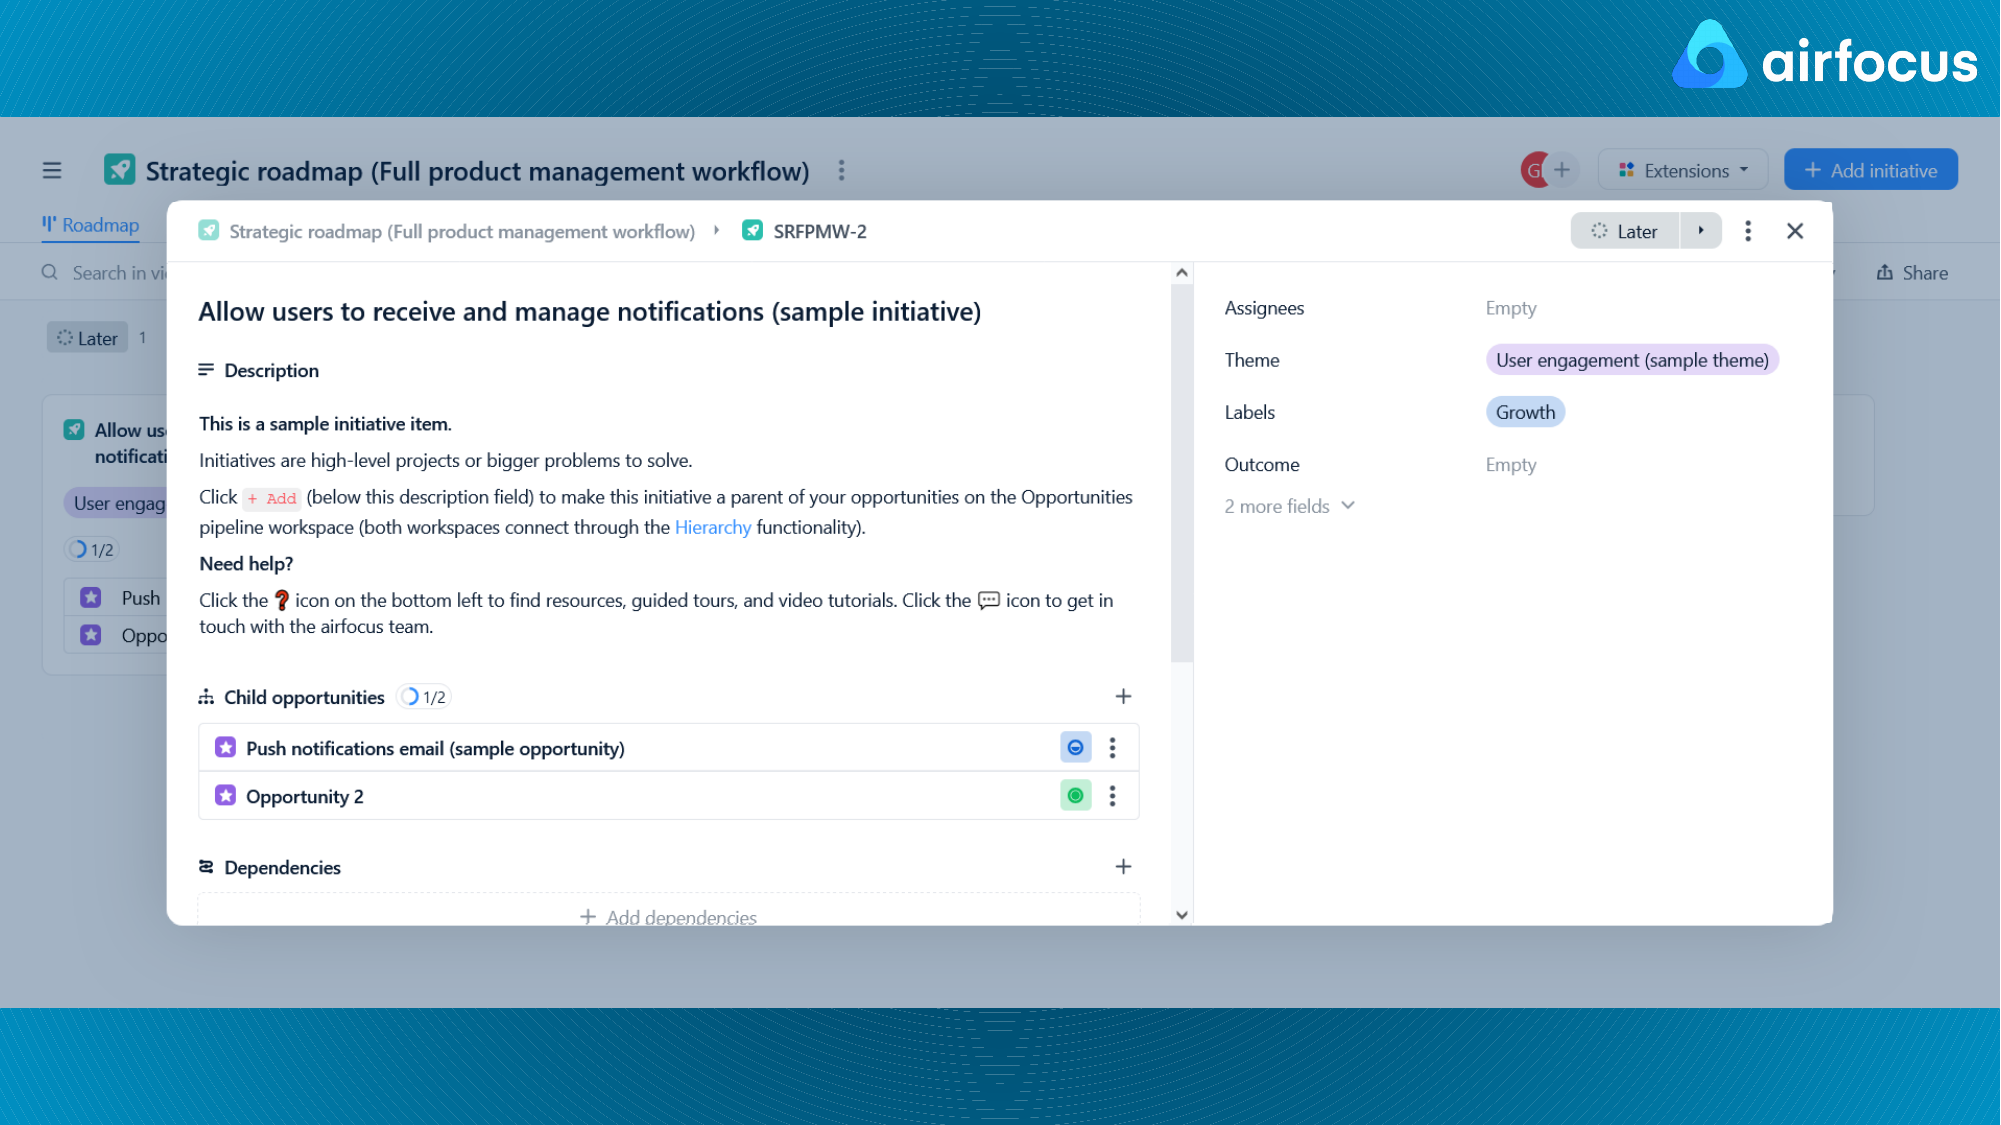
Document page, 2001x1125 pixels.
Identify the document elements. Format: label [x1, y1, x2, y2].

picture [1801, 52, 1807, 81]
picture [1889, 51, 1916, 81]
picture [1922, 52, 1947, 81]
picture [1764, 51, 1792, 81]
picture [1953, 51, 1977, 81]
picture [1673, 20, 1747, 87]
picture [1836, 39, 1851, 81]
picture [0, 117, 2000, 1008]
picture [1855, 51, 1884, 81]
picture [1800, 39, 1808, 47]
picture [1816, 52, 1831, 81]
